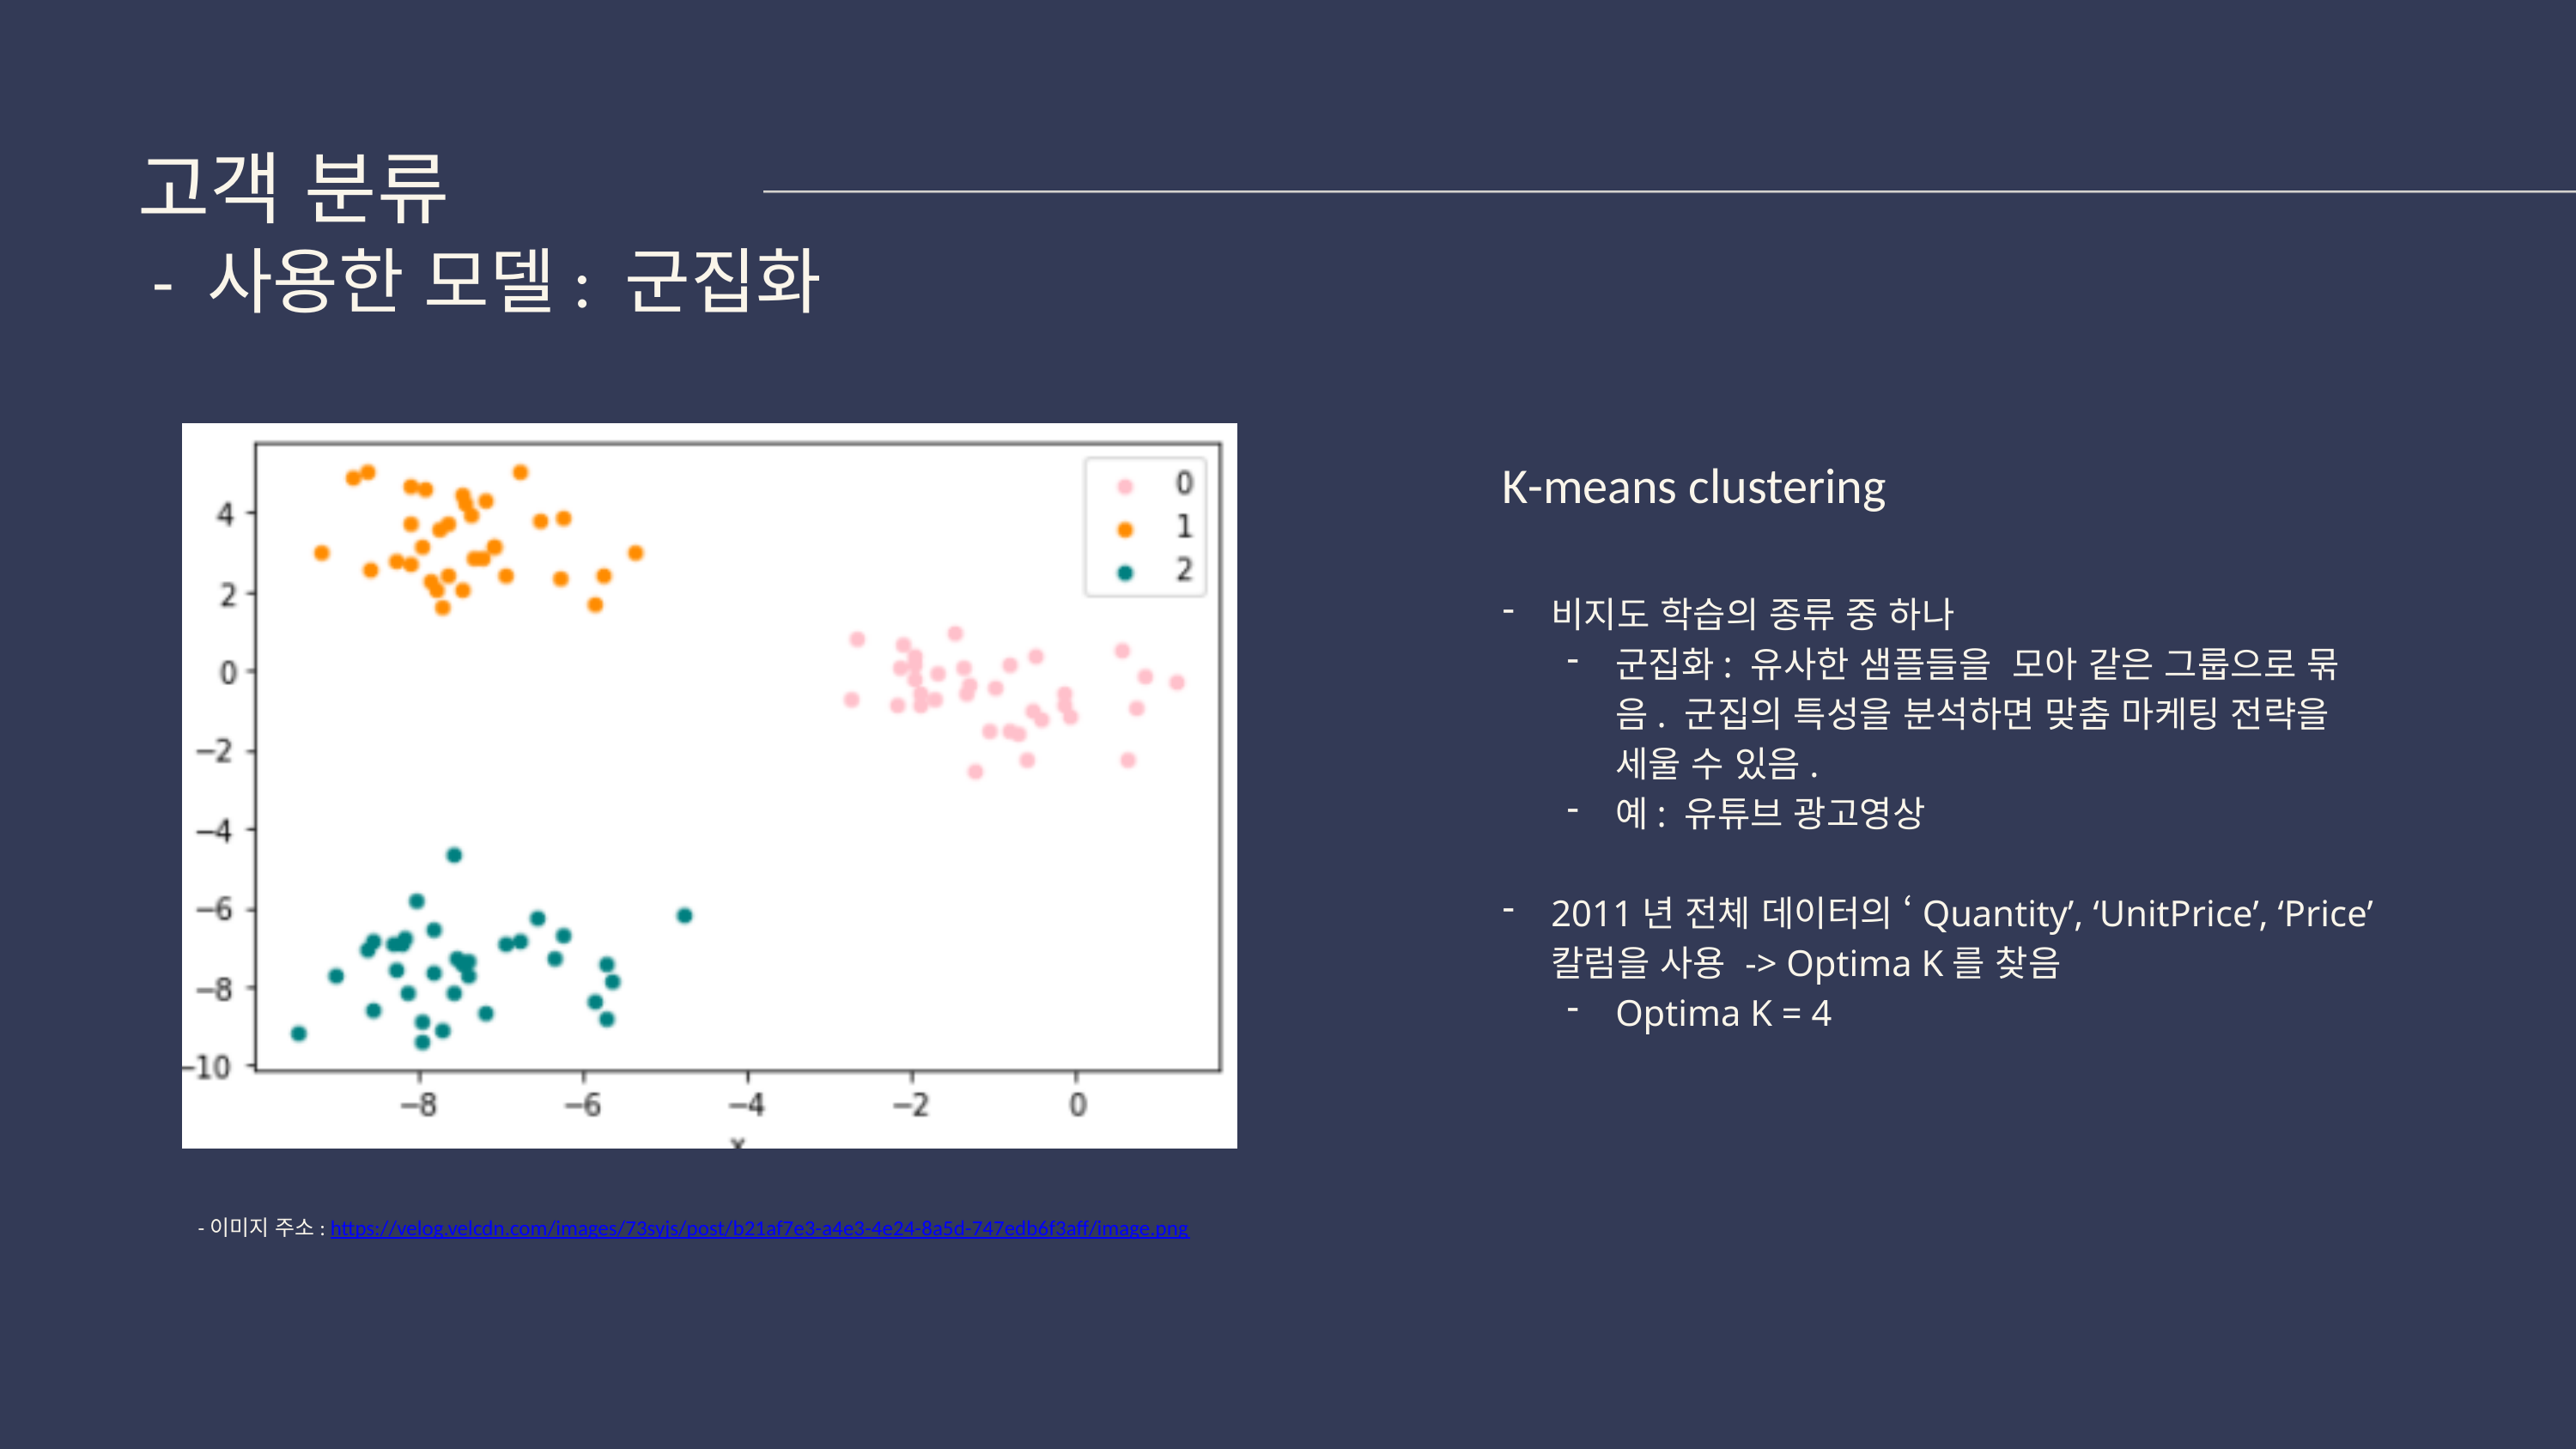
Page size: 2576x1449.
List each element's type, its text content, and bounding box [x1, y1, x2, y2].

picture [763, 191, 2576, 194]
text_box -이미지 주소: https://velog.velcdn.com/images/73syjs/post/b21af7e3-a4e3-4e24-8a5d-747edb6f3aff/image.png [197, 1178, 1222, 1272]
text_box 고객 분류 [137, 124, 1033, 254]
picture [182, 423, 1237, 1149]
text_box - 사용한 모델: 군집화 [136, 218, 1030, 348]
text_box K-means clustering [1502, 456, 2374, 510]
text_box 비지도 학습의 종류 중 하나 군집화: 유사한 샘플들을 모아 같은 그룹으로 묶음. 군집의 특성을 분석하면 맞춤 마케팅 전략을 세울 수 있음. 예: 유튜브 광고영상 2011년 전체 데이터의 ‘Quantity’, ‘UnitPrice’, ‘Price’ 칼럼을 사용 -> Optima K를 찾음 Optima K = 4 [1502, 550, 2374, 1068]
